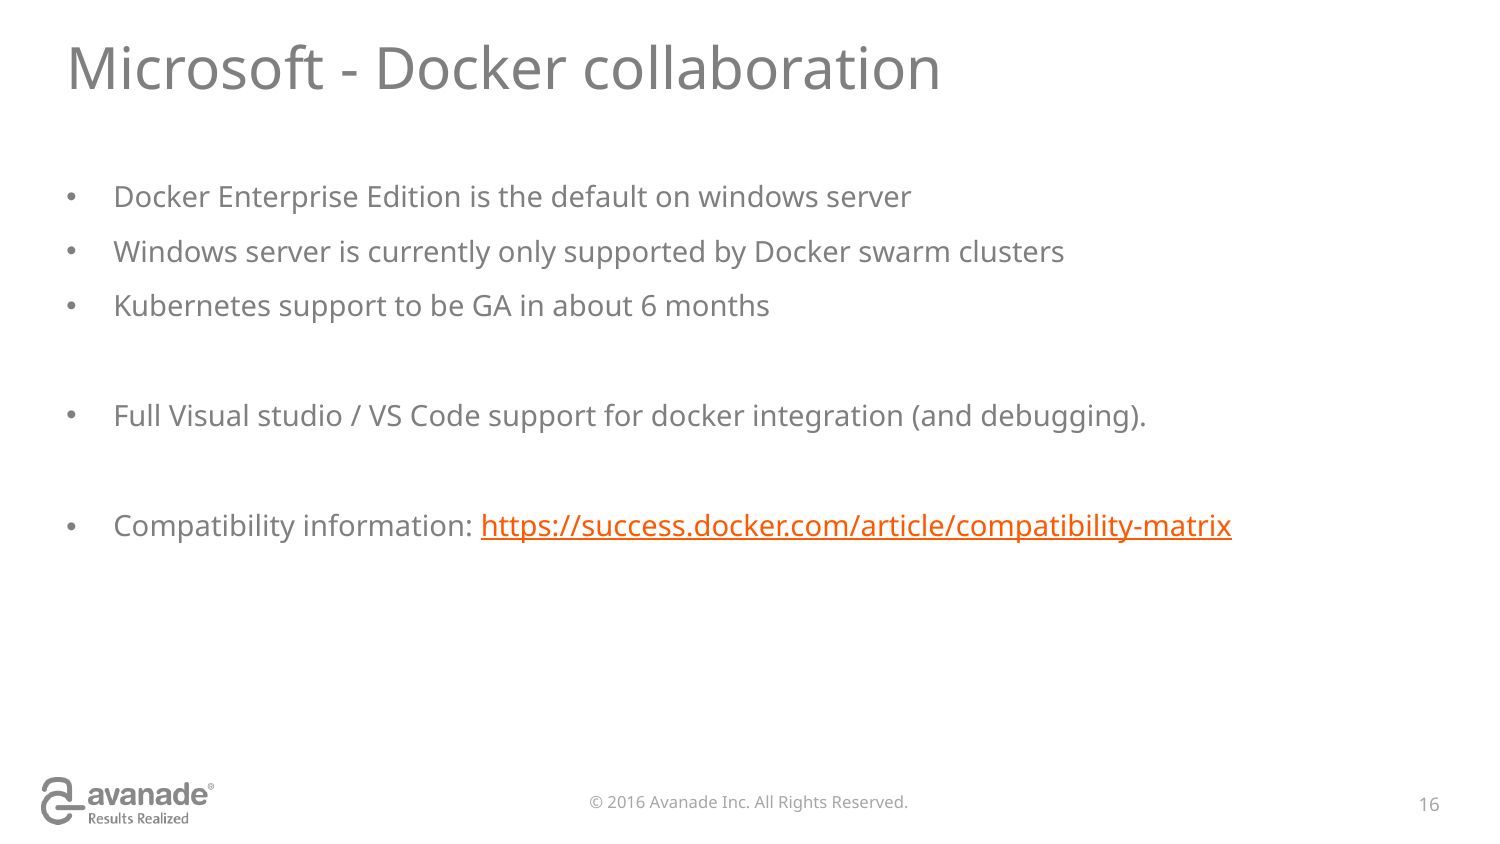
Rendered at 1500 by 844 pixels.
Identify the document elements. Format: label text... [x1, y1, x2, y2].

picture [37, 772, 217, 829]
list Docker Enterprise Edition is the default on windows server Windows server is currently only supported by Docker swarm clusters Kubernetes support to be GA in about 6 months Full Visual studio / VS Code support for docker integration (and debugging). Compatibility information: https://success.docker.com/article/compatibility-matrix [51, 164, 1427, 796]
title Microsoft - Docker collaboration [51, 33, 1402, 99]
